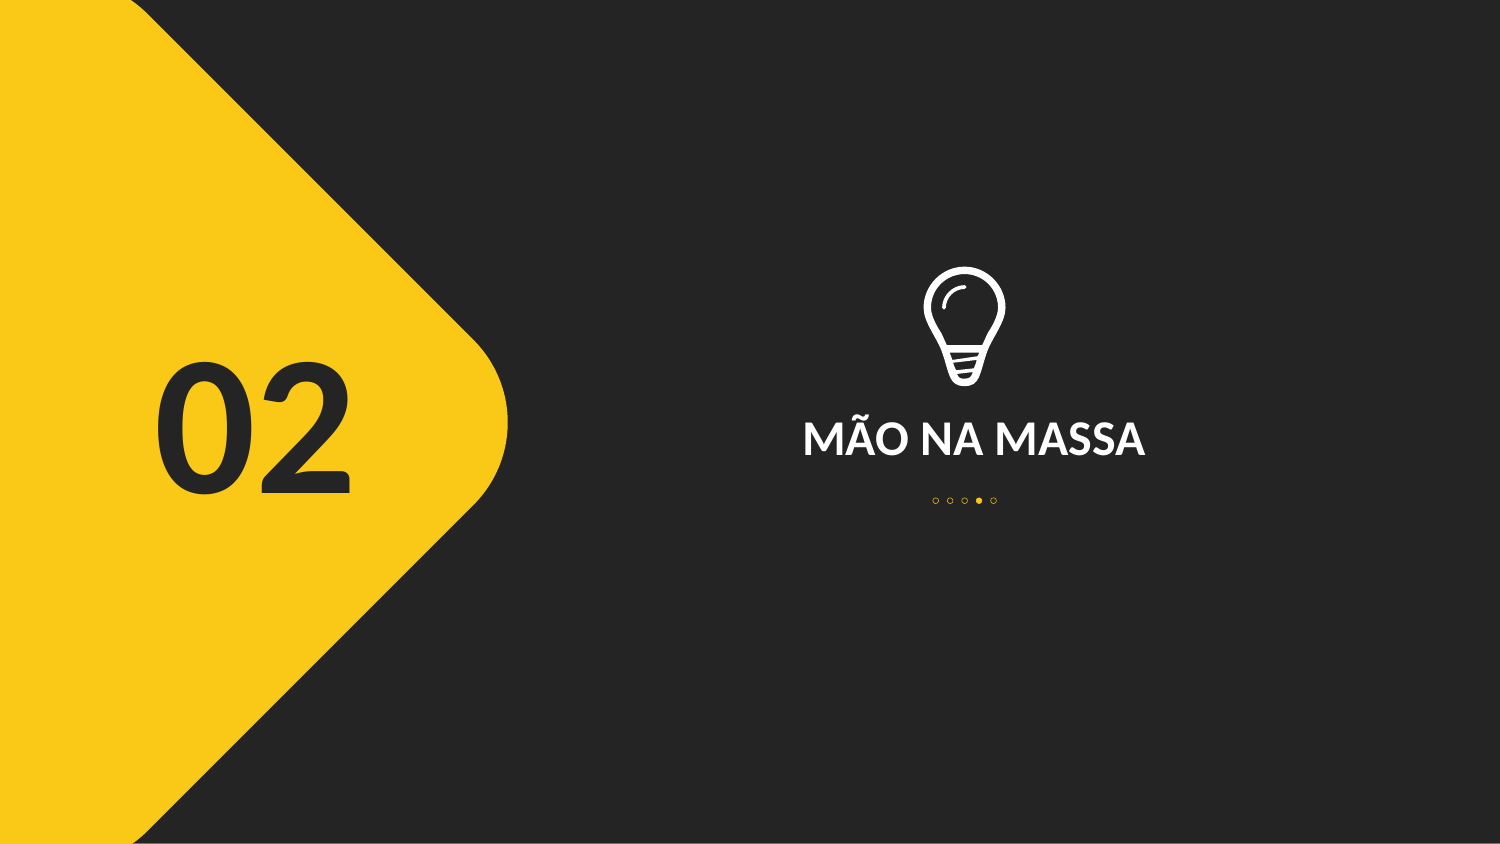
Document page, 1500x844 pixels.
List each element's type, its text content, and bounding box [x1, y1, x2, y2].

list 02 [139, 313, 390, 532]
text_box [932, 497, 997, 504]
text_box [923, 266, 1006, 387]
title MÃO NA MASSA [786, 404, 1162, 478]
